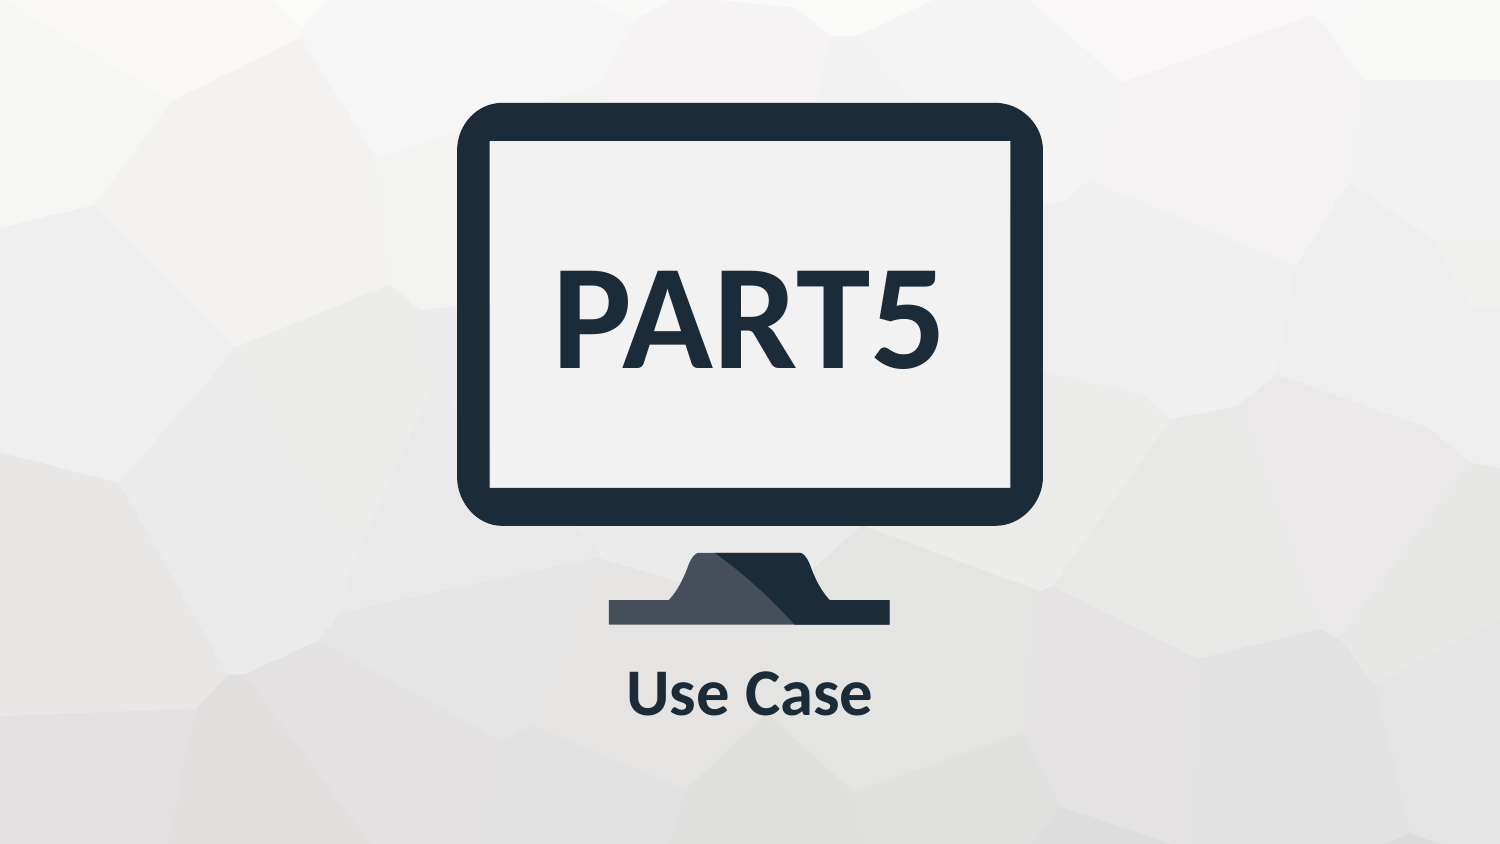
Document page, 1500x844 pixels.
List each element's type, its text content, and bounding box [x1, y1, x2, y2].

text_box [456, 102, 1044, 625]
text_box Use Case [611, 641, 889, 737]
picture [0, 0, 1500, 844]
